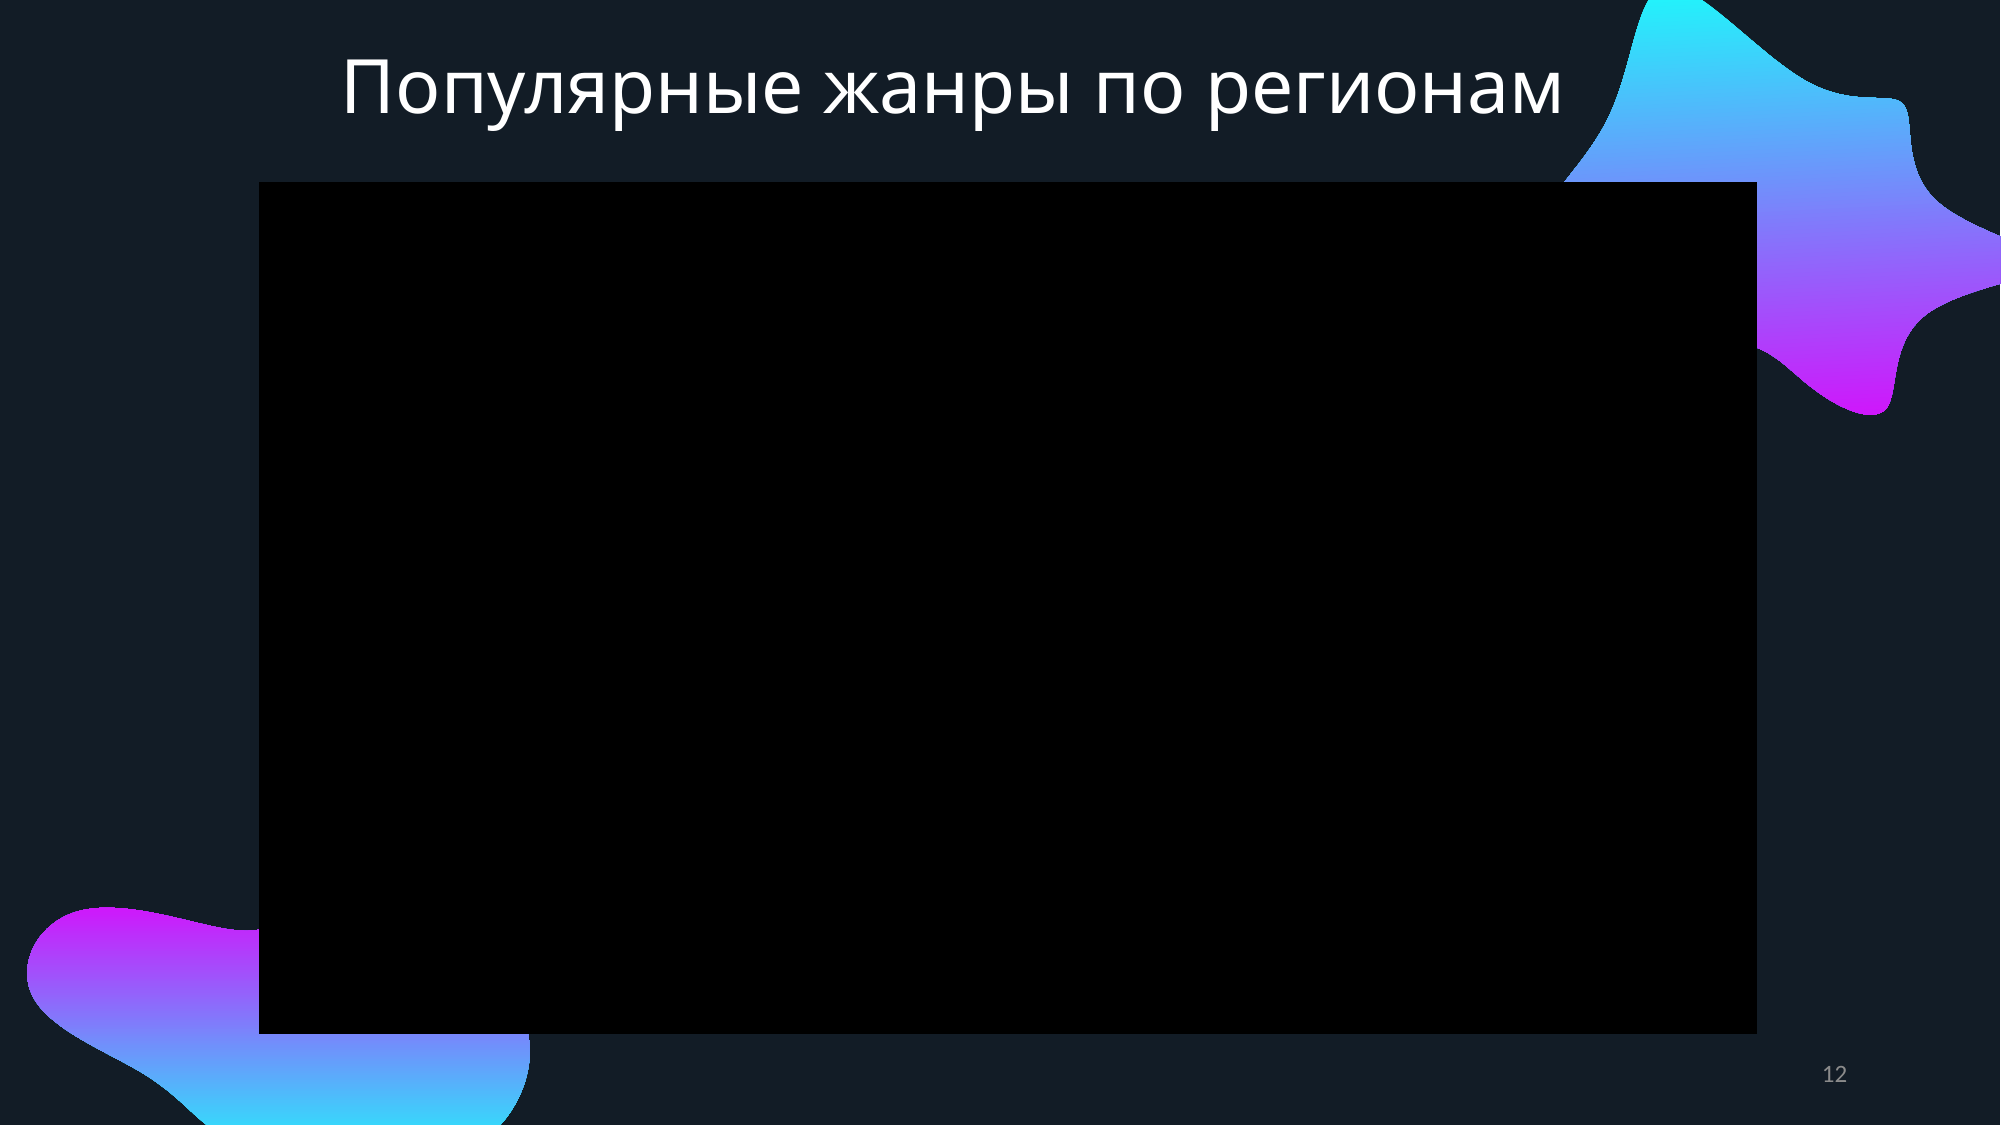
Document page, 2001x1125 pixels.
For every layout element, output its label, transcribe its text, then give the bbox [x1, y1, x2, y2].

text_box [27, 923, 530, 1125]
text_box [1566, 0, 2000, 367]
slide_number 12 [1412, 1042, 1863, 1103]
text_box [1819, 387, 1894, 415]
text_box Популярные жанры по регионам [325, 31, 1674, 136]
text_box [58, 907, 186, 920]
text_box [258, 182, 1758, 1035]
